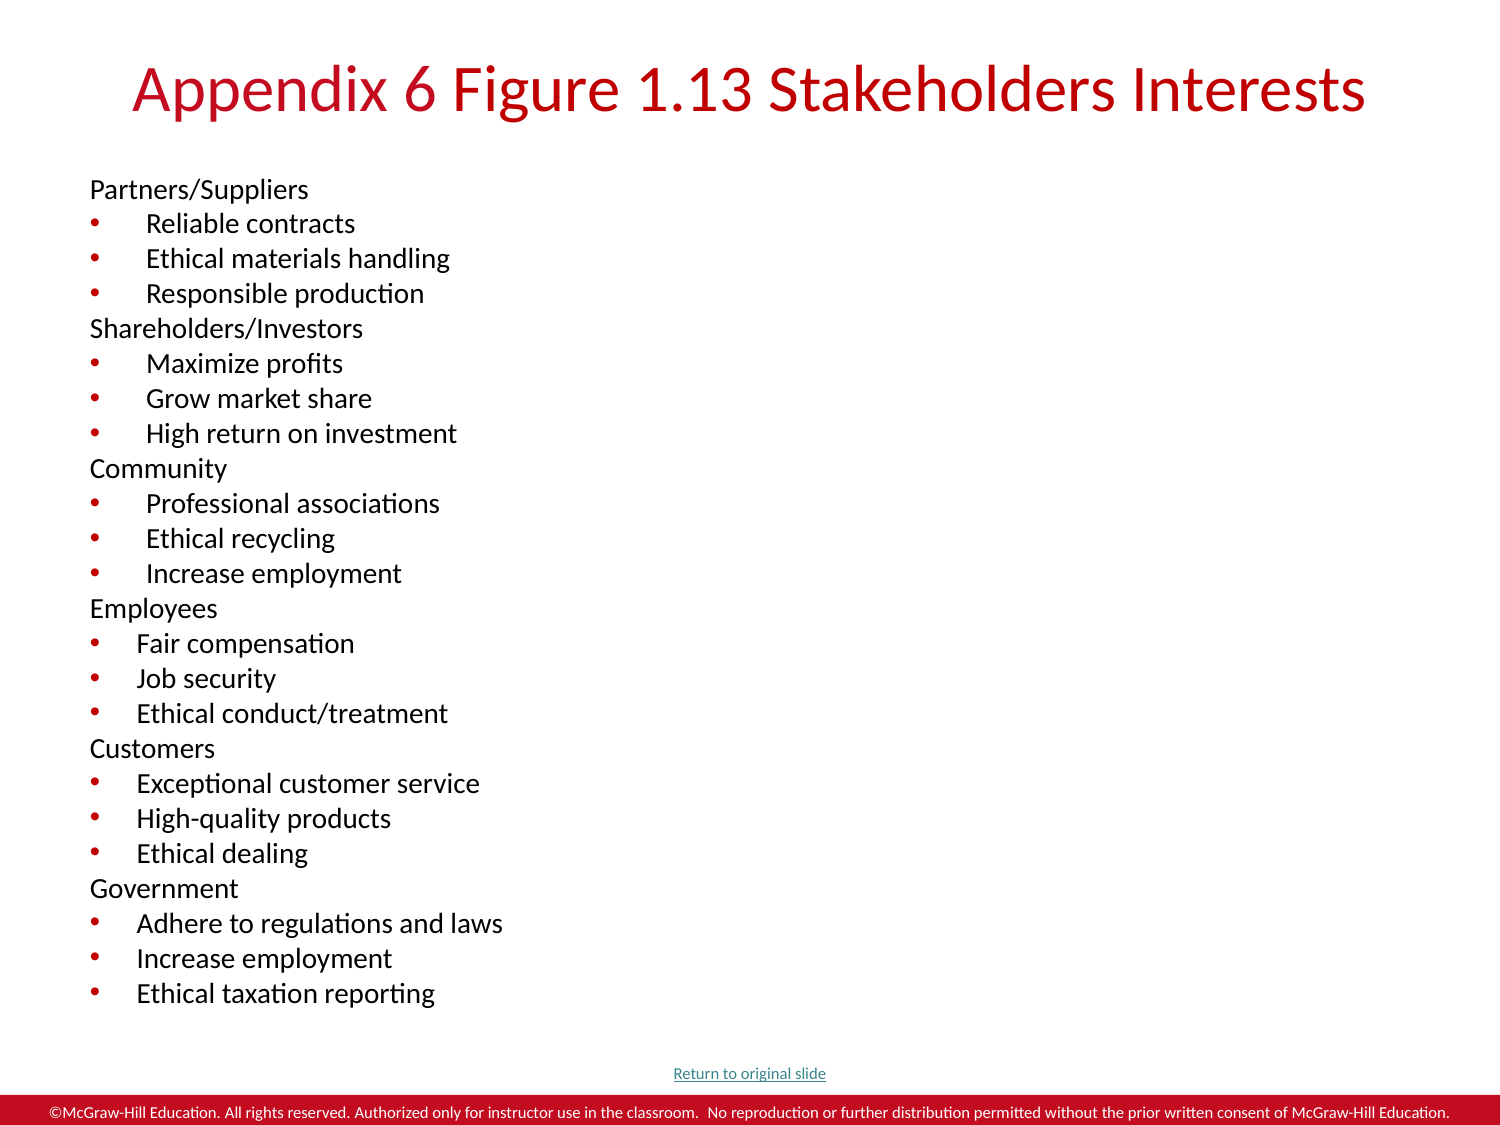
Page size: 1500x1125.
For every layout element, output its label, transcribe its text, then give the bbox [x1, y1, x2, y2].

list Partners/Suppliers Reliable contracts Ethical materials handling Responsible production Shareholders/Investors Maximize profits Grow market share High return on investment Community Professional associations Ethical recycling Increase employment Employees Fair compensation Job security Ethical conduct/treatment Customers Exceptional customer service High-quality products Ethical dealing Government Adhere to regulations and laws Increase employment Ethical taxation reporting [75, 162, 1425, 1038]
title Appendix 6 Figure 1.13 Stakeholders Interests [0, 37, 1500, 138]
list Return to original slide [568, 1062, 932, 1092]
